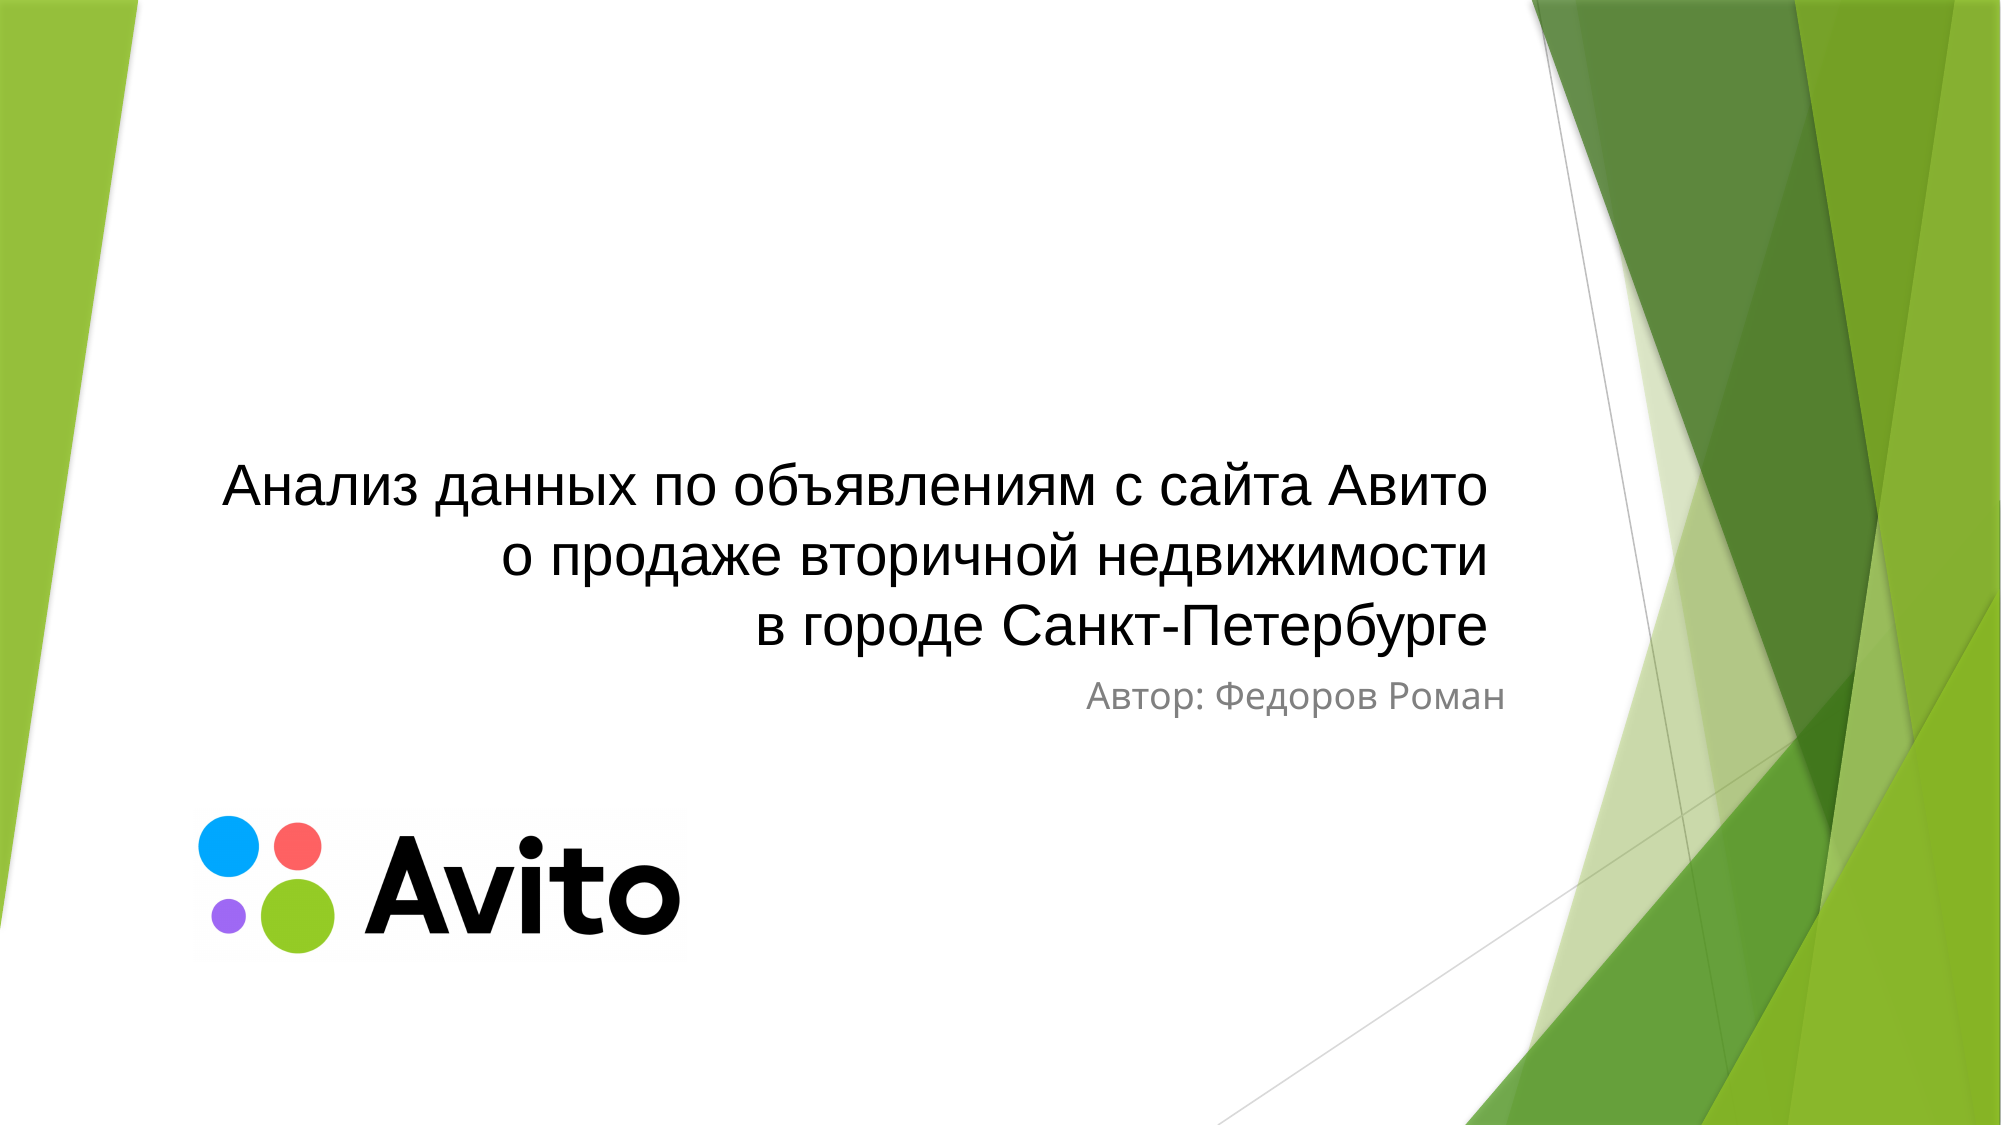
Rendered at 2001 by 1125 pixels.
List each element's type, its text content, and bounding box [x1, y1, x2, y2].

picture [192, 808, 688, 962]
title Анализ данных по объявлениям с сайта Авито о продаже вторичной недвижимости в городе Санкт-Петербурге [193, 394, 1522, 665]
subtitle Автор: Федоров Роман [247, 664, 1522, 845]
